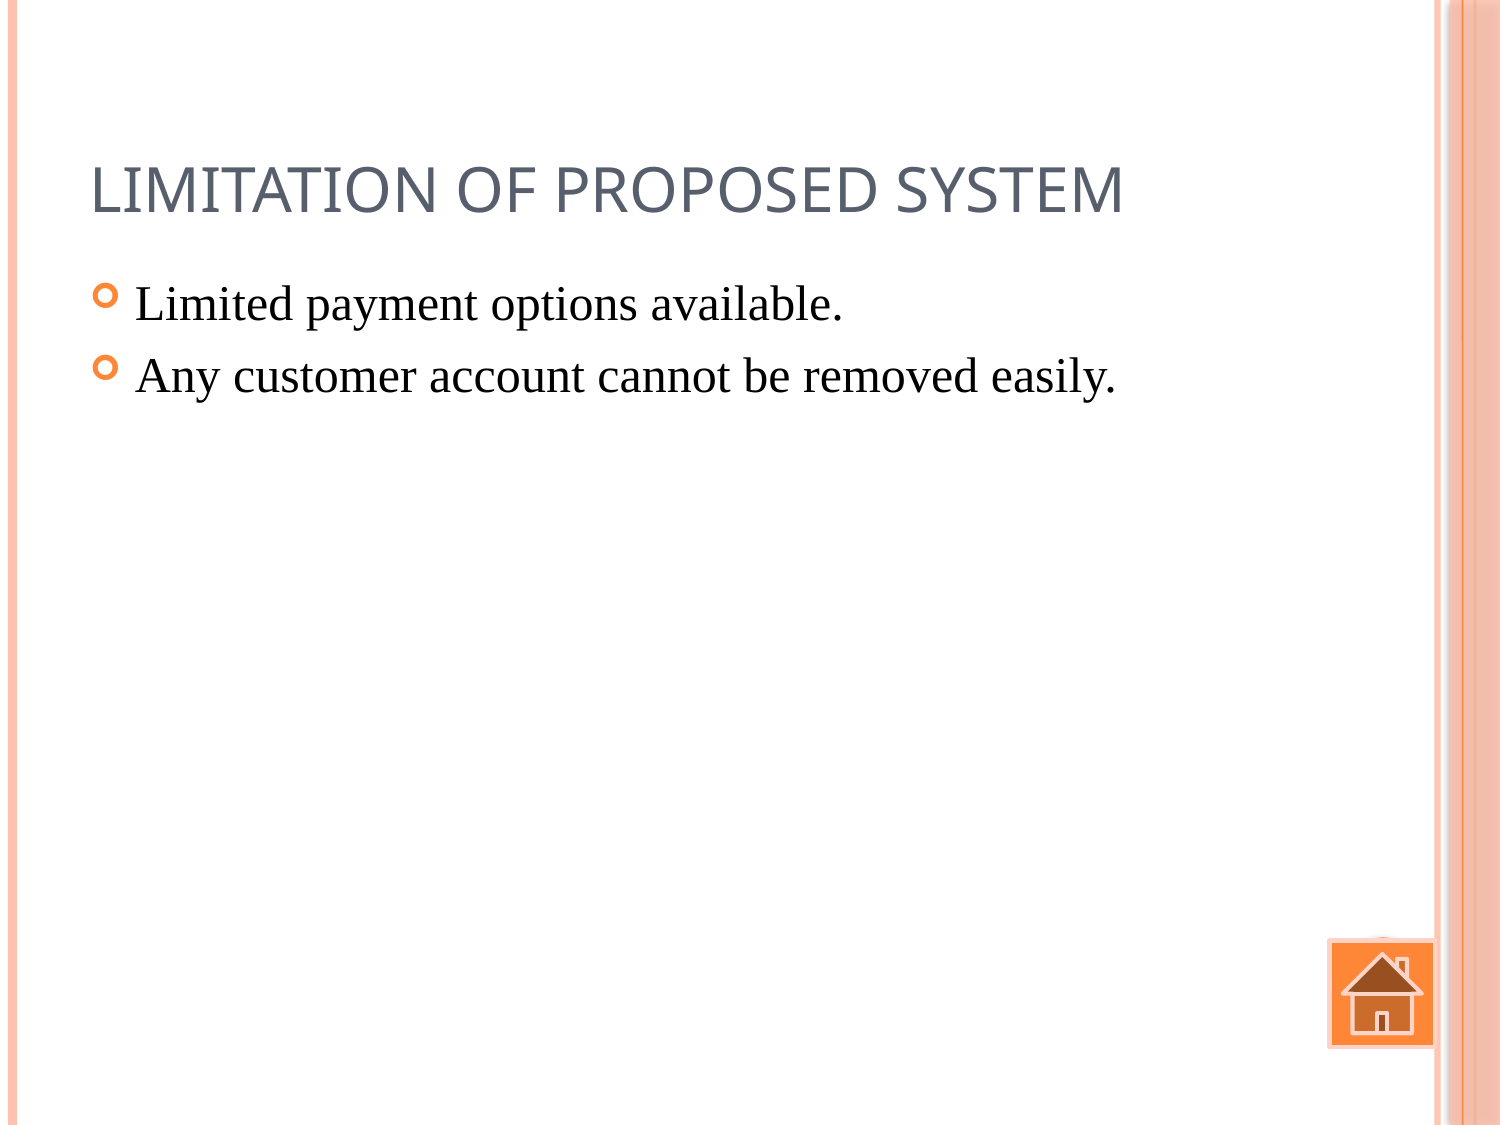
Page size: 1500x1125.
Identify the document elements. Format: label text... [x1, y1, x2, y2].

list Limited payment options available. Any customer account cannot be removed easily. [75, 262, 1300, 1062]
text_box [1327, 938, 1437, 1049]
title Limitation of Proposed System [75, 45, 1300, 233]
